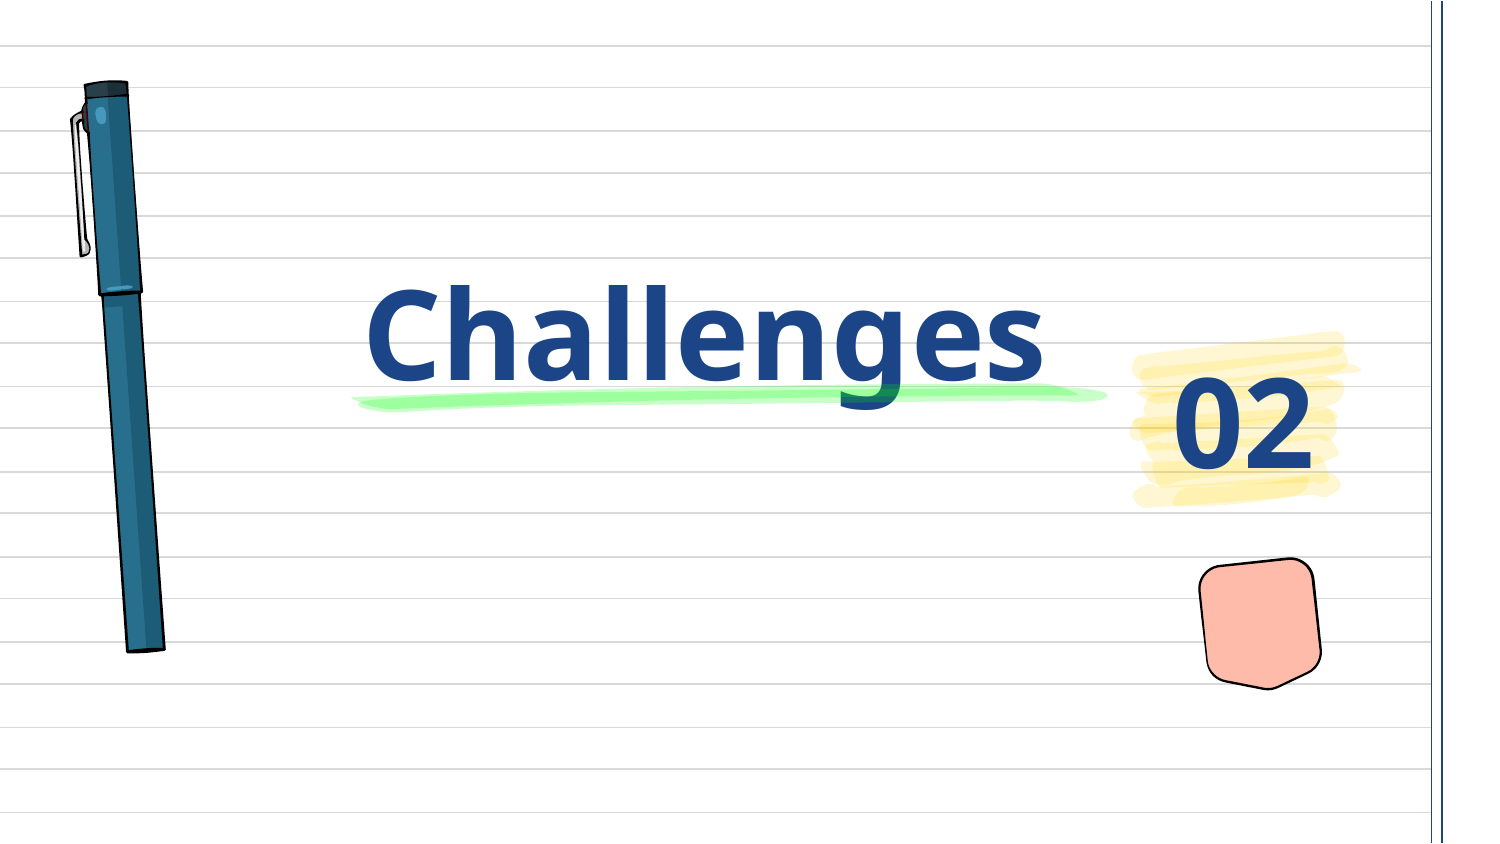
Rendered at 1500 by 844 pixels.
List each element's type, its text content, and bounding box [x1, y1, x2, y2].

title Challenges [177, 255, 1048, 403]
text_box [339, 383, 1111, 413]
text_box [1123, 330, 1364, 509]
